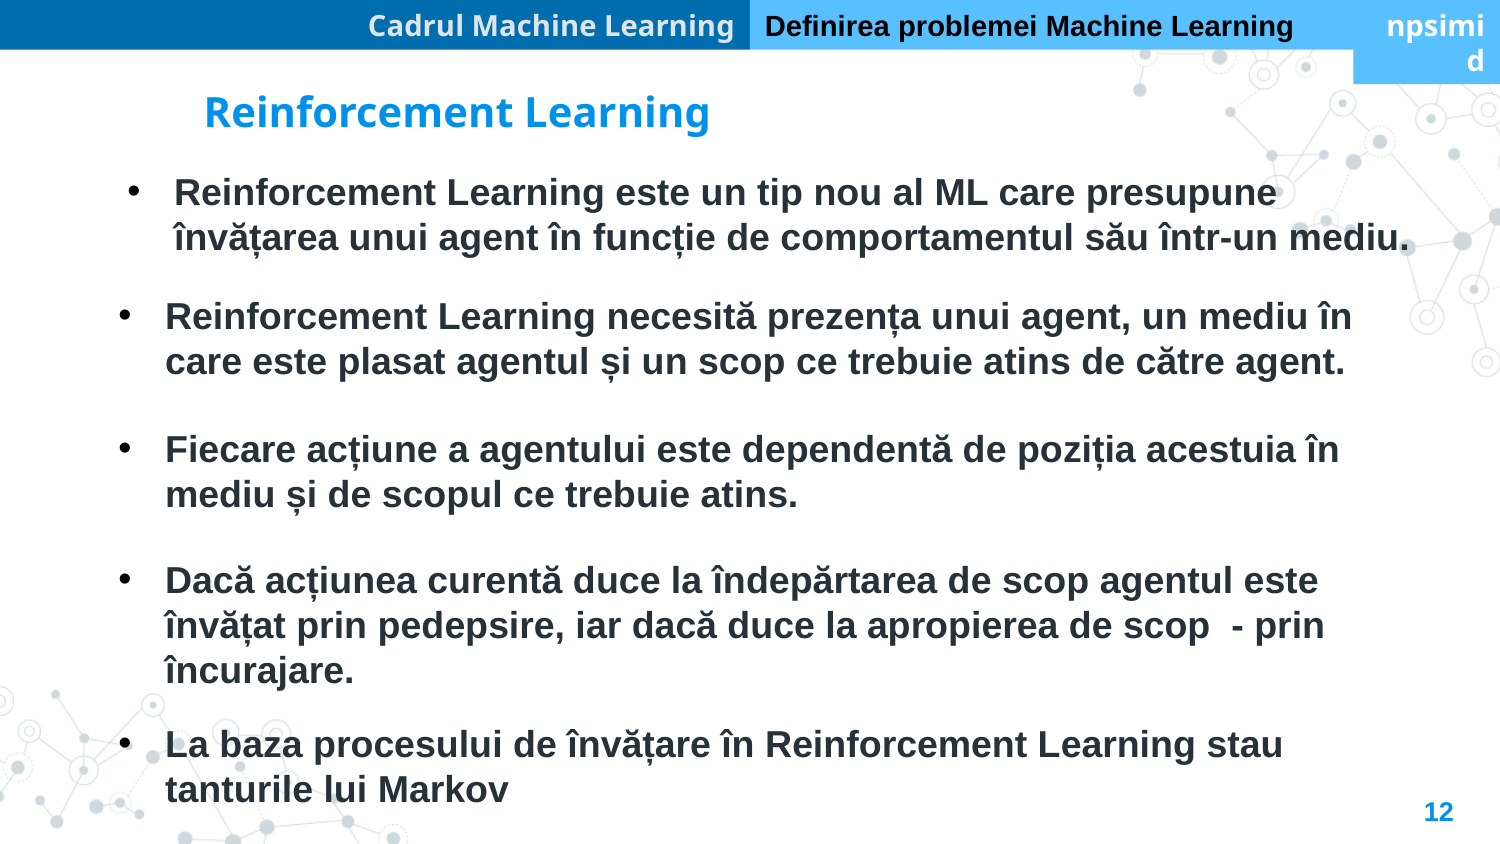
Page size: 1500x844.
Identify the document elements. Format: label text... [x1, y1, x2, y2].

text_box Reinforcement Learning este un tip nou al ML care presupune învățarea unui agent în funcție de comportamentul său într-un mediu. [112, 161, 1439, 266]
text_box Reinforcement Learning [188, 78, 726, 143]
text_box Fiecare acțiune a agentului este dependentă de poziția acestuia în mediu și de scopul ce trebuie atins. [103, 417, 1439, 523]
picture [0, 50, 1500, 844]
text_box Cadrul Machine Learning [0, 0, 749, 50]
text_box Reinforcement Learning necesită prezența unui agent, un mediu în care este plasat agentul și un scop ce trebuie atins de către agent. [103, 284, 1421, 390]
slide_number 12 [1378, 779, 1469, 844]
text_box Definirea problemei Machine Learning [749, 0, 1353, 50]
text_box Dacă acțiunea curentă duce la îndepărtarea de scop agentul este învățat prin pedepsire, iar dacă duce la apropierea de scop - prin încurajare. [103, 548, 1421, 699]
text_box npsimid [1353, 0, 1500, 85]
text_box La baza procesului de învățare în Reinforcement Learning stau tanturile lui Markov [103, 712, 1421, 818]
